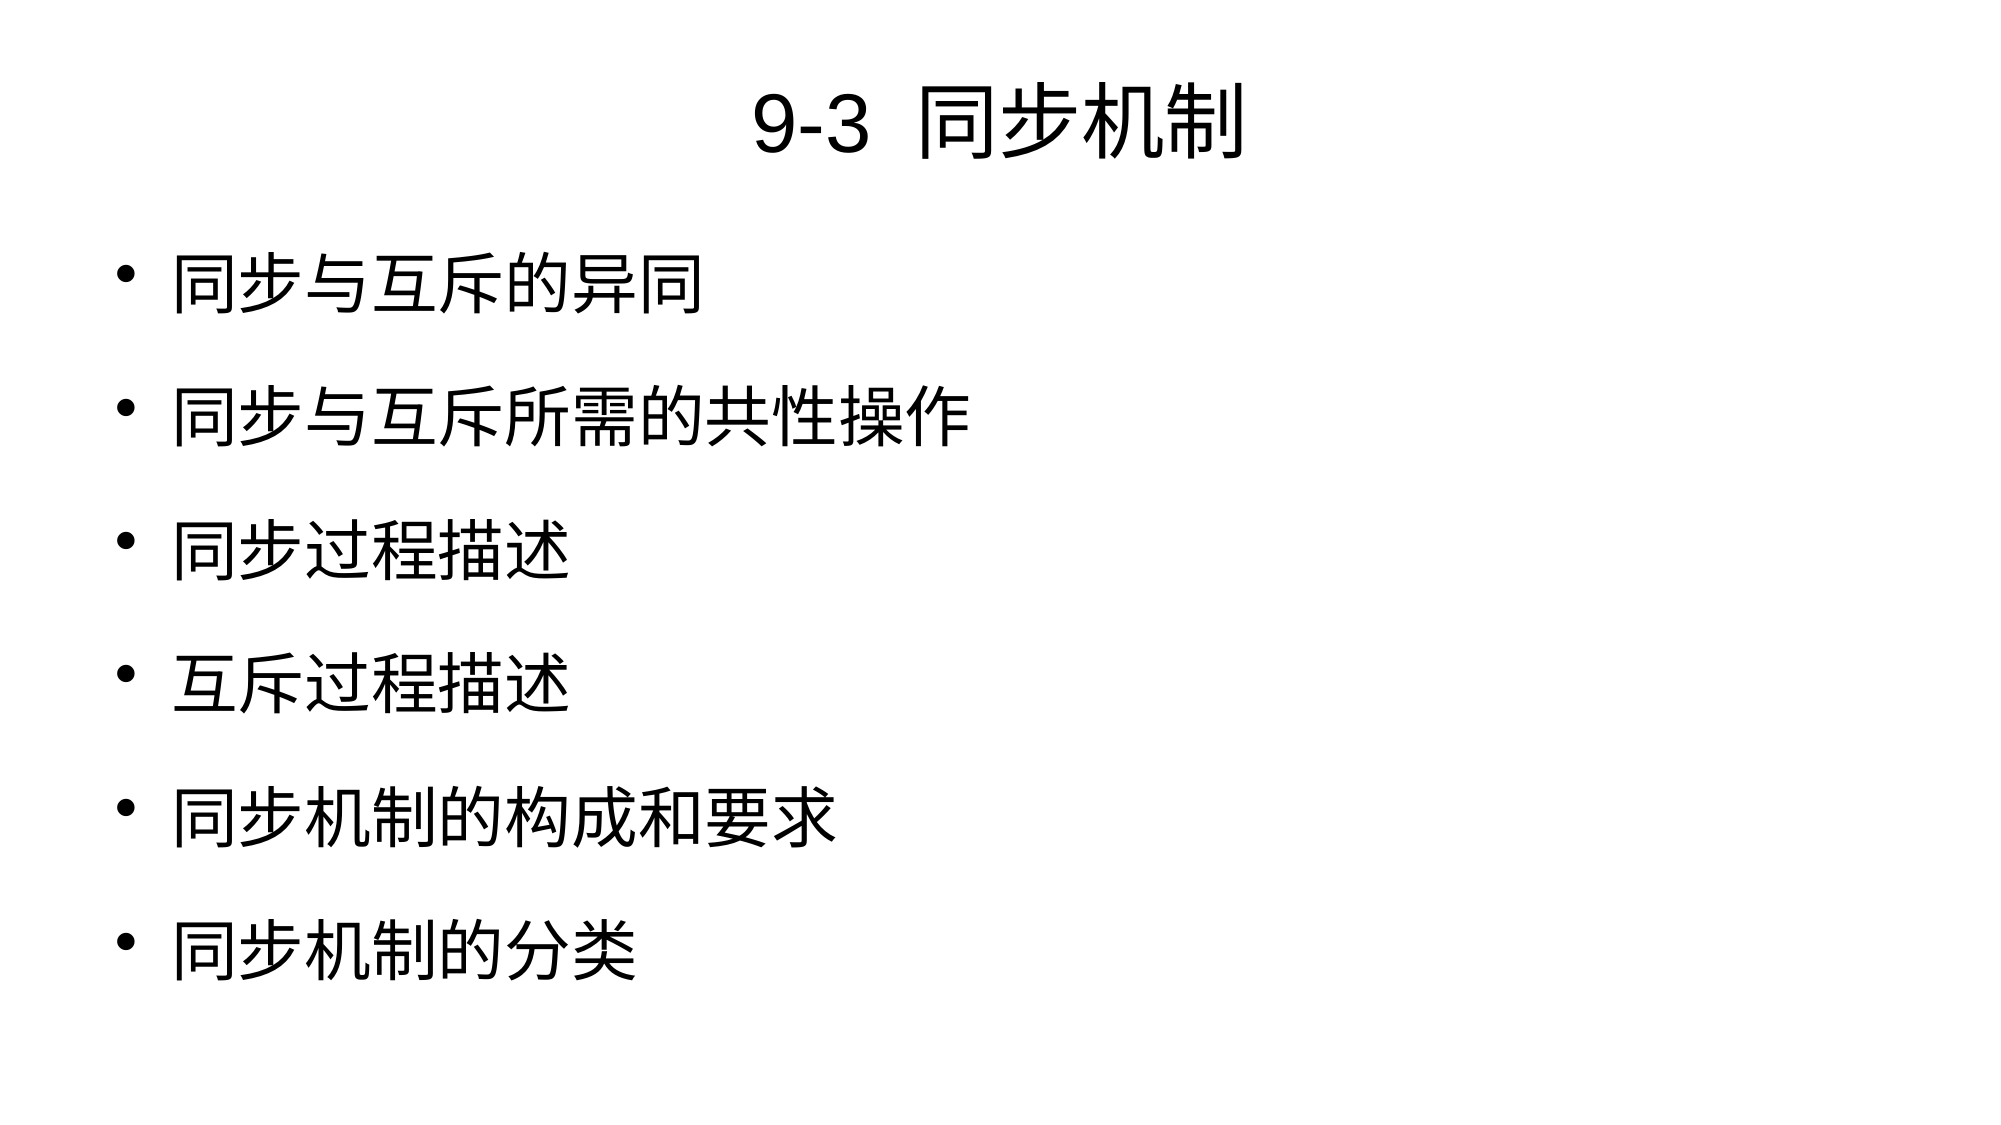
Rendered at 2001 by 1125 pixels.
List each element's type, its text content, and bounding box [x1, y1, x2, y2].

title 9-3 同步机制 [99, 44, 1901, 193]
list 同步与互斥的异同 同步与互斥所需的共性操作 同步过程描述 互斥过程描述 同步机制的构成和要求 同步机制的分类 [99, 193, 1901, 1006]
